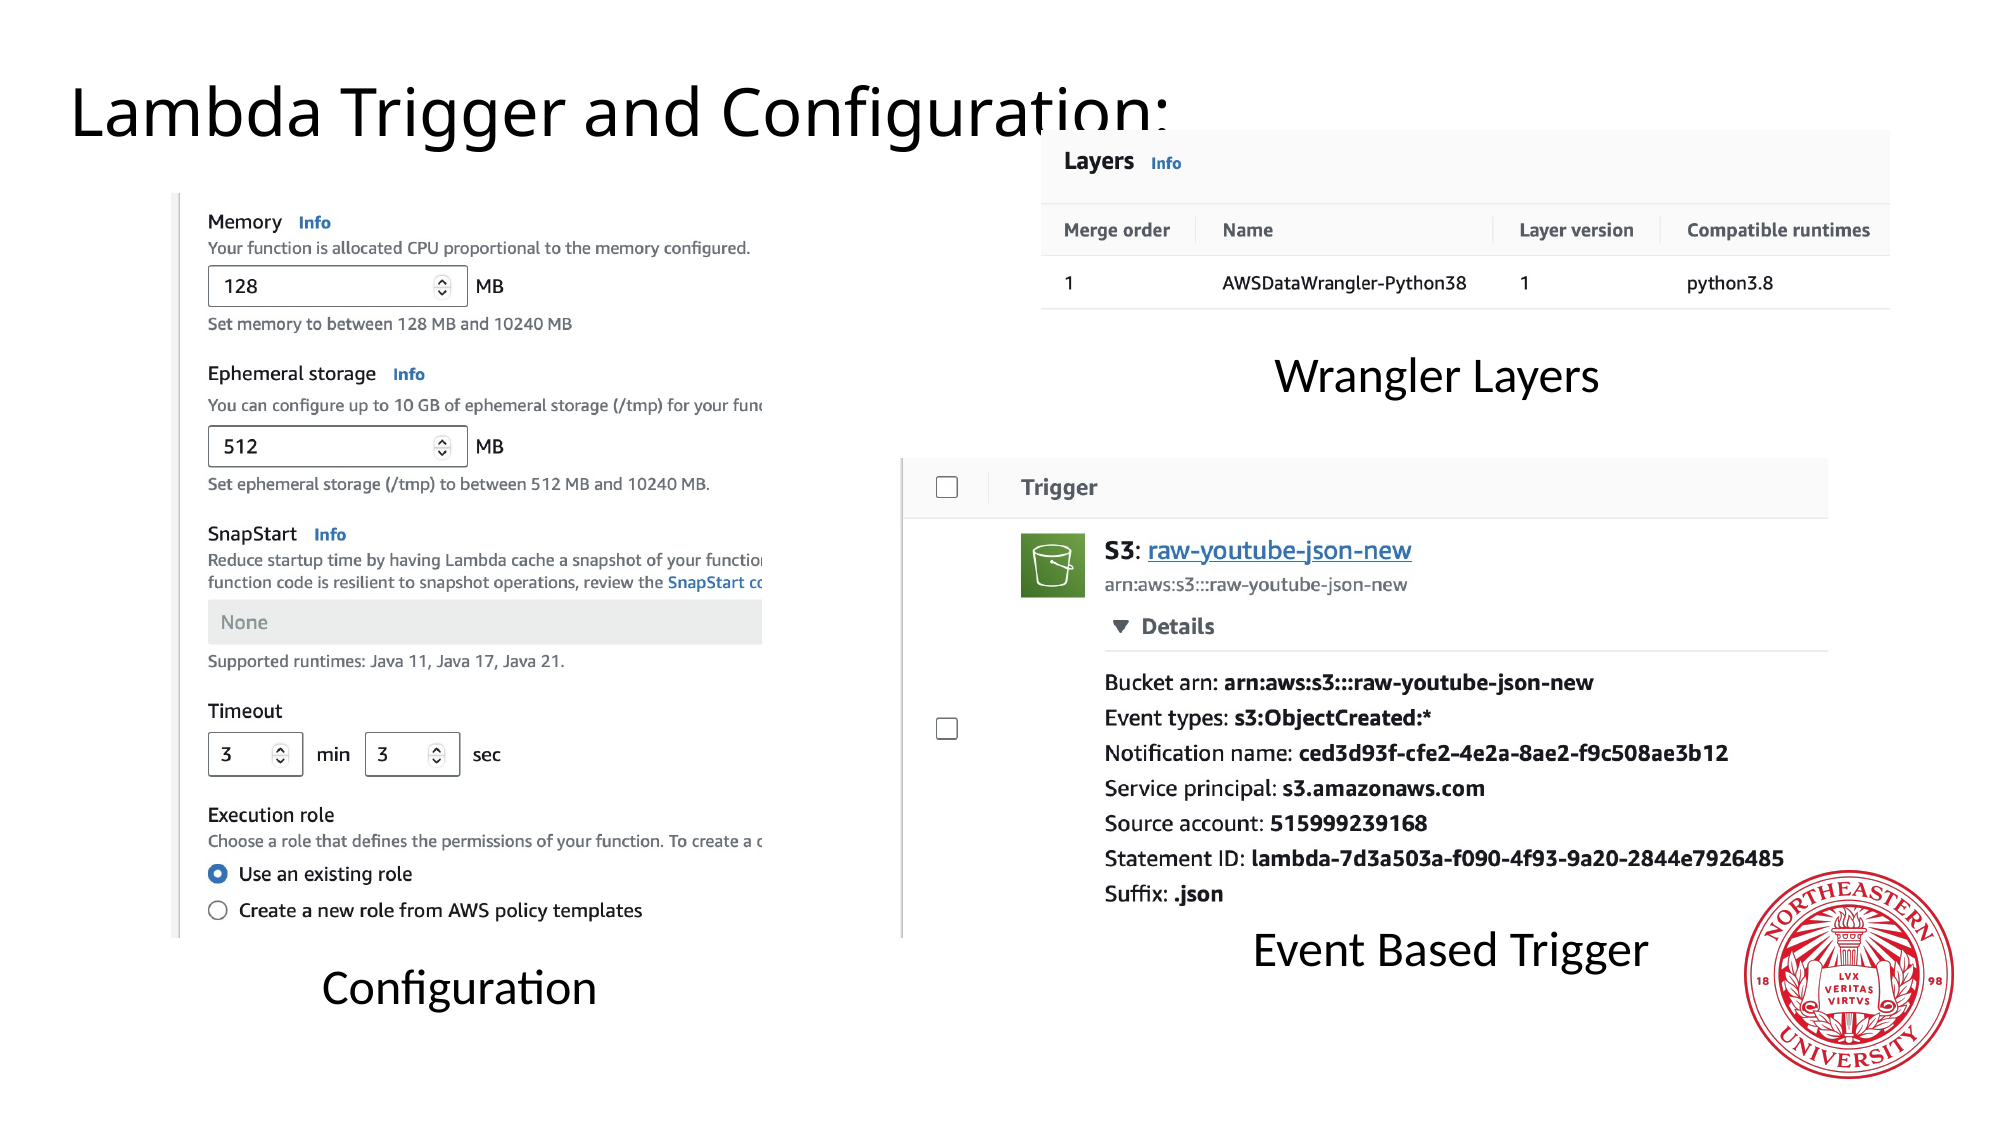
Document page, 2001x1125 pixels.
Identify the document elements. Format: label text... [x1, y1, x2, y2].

picture [1041, 130, 1890, 313]
title Lambda Trigger and Configuration: [54, 72, 1946, 158]
picture [899, 458, 1954, 1079]
picture [171, 193, 762, 939]
text_box Configuration [307, 947, 681, 1022]
text_box Wrangler Layers [1259, 335, 1633, 411]
text_box Event Based Trigger [1238, 939, 1693, 985]
